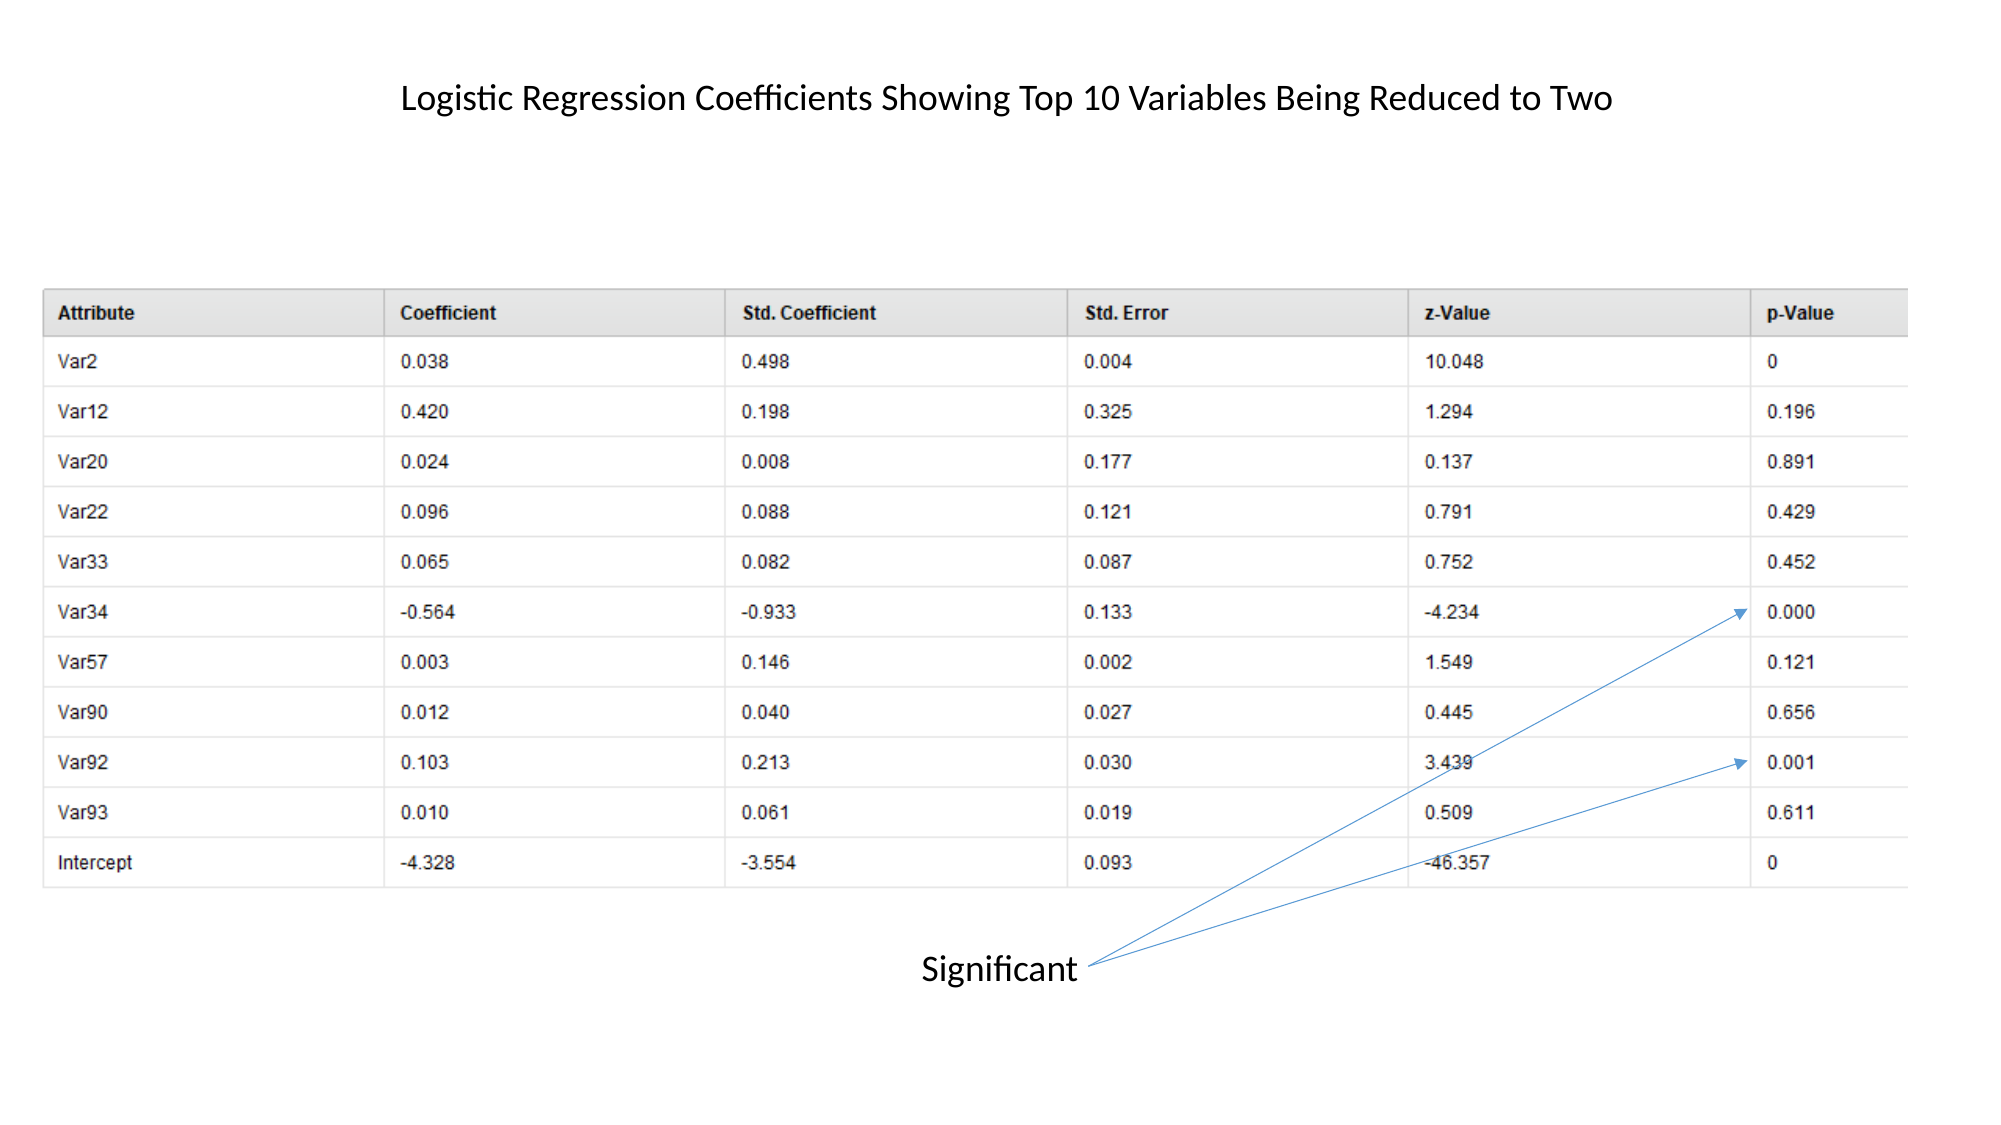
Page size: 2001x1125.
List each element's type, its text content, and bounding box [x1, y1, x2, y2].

picture [35, 262, 1908, 915]
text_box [1088, 608, 1748, 967]
text_box Significant [824, 936, 1176, 997]
text_box Logistic Regression Coefficients Showing Top 10 Variables Being Reduced to Two [189, 65, 1827, 125]
